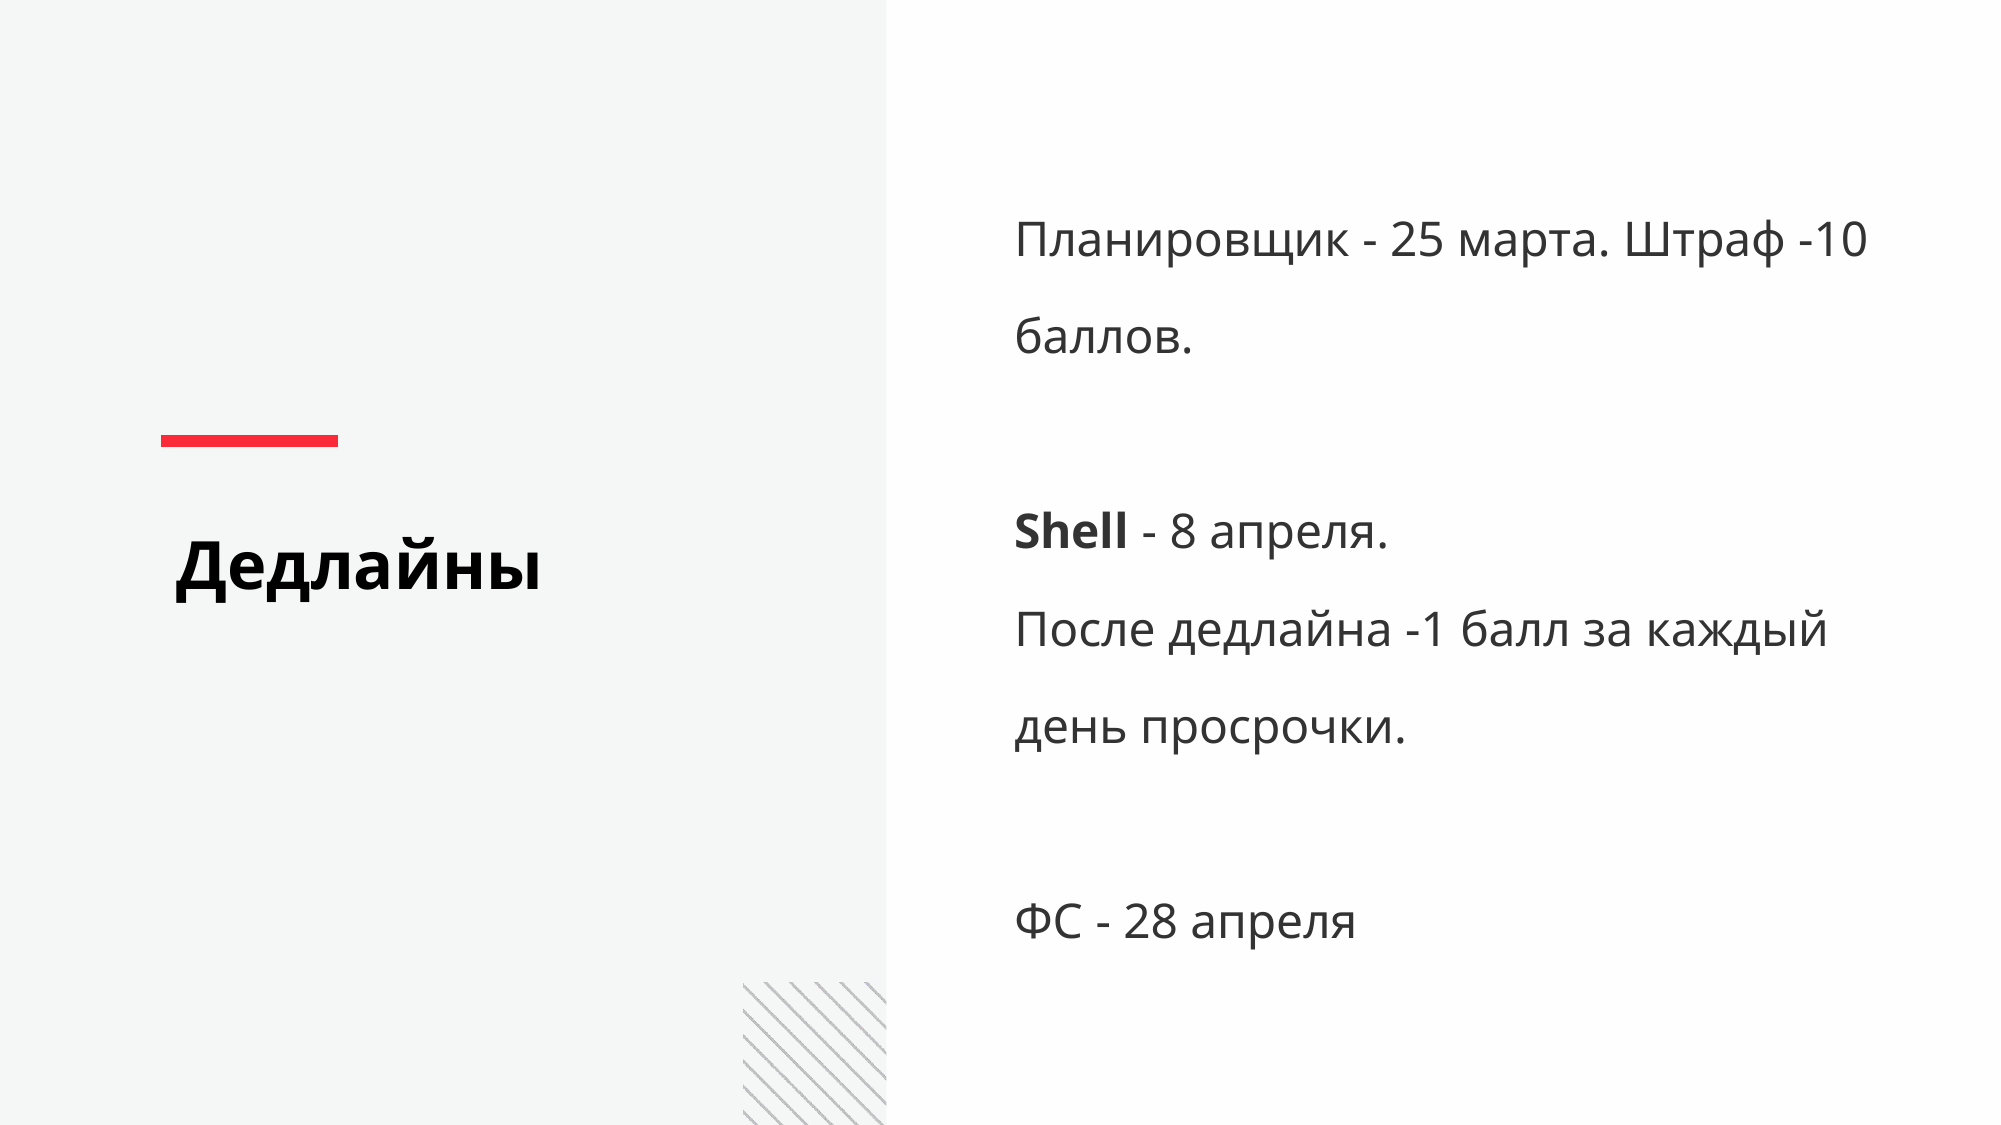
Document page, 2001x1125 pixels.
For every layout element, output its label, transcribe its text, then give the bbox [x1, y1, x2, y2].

picture [743, 982, 887, 1125]
list Планировщик - 25 марта. Штраф -10 баллов. Shell - 8 апреля. После дедлайна -1 балл за каждый день просрочки. ФС - 28 апреля [999, 163, 1895, 962]
list Дедлайны [161, 516, 729, 754]
